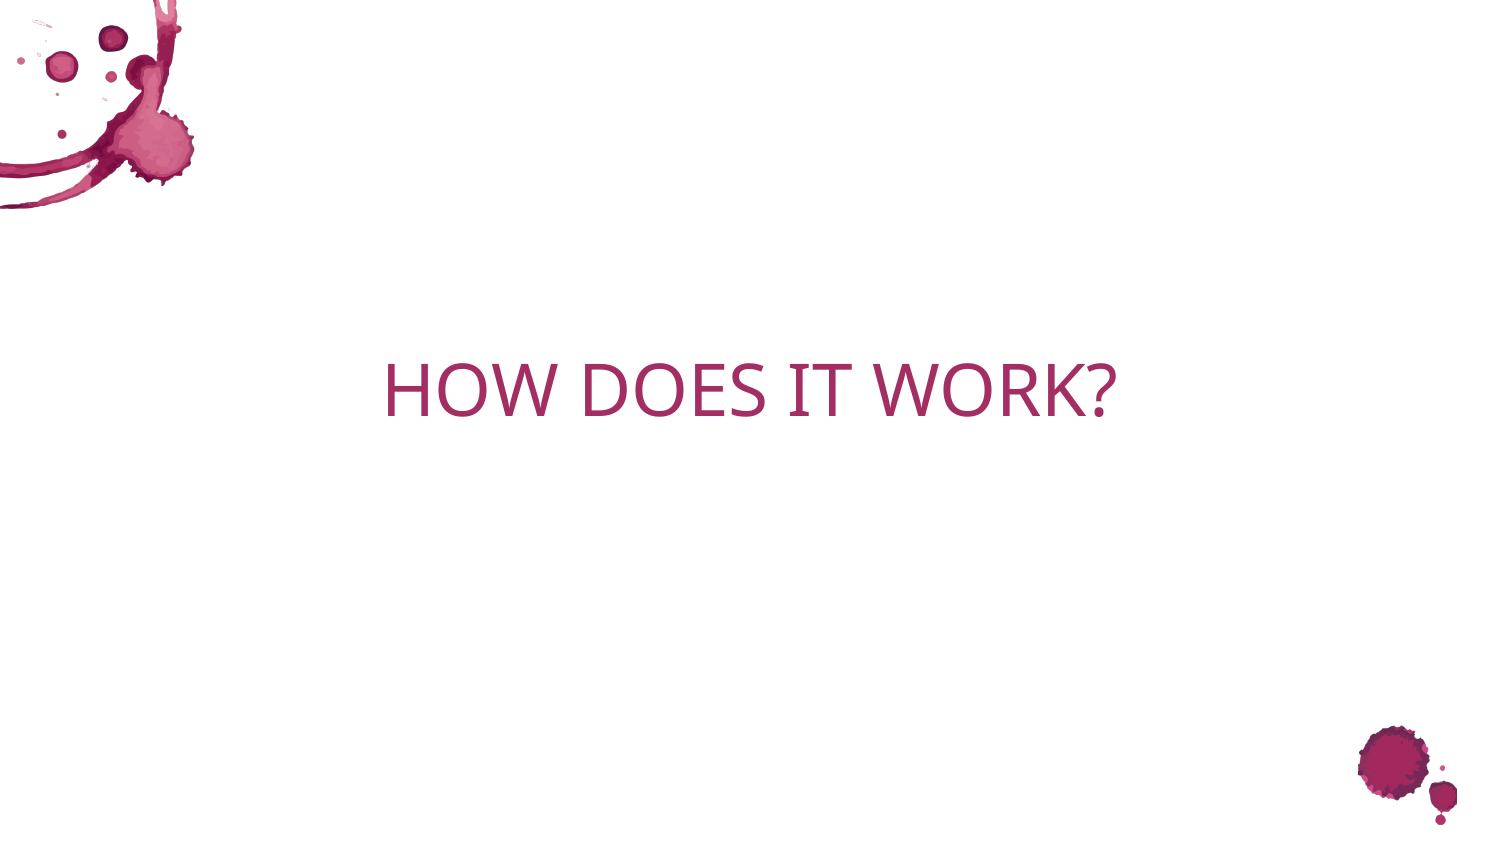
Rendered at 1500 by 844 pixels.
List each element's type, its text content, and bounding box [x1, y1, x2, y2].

picture [1358, 726, 1457, 825]
picture [0, 0, 206, 209]
title HOW DOES IT WORK? [181, 328, 1318, 422]
